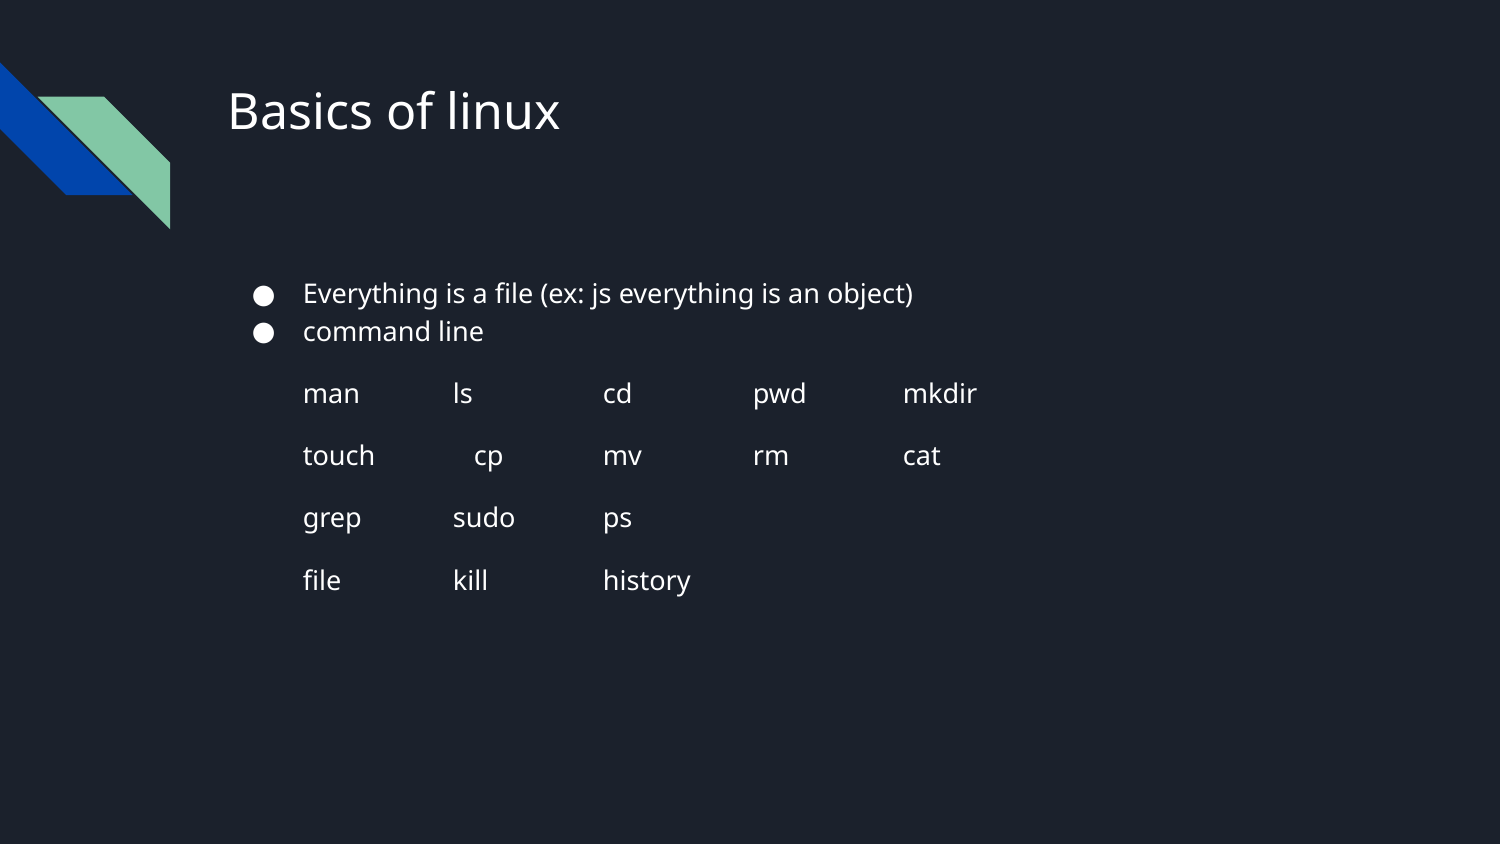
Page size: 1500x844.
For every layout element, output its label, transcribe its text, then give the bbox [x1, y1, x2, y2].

title Basics of linux [212, 64, 1368, 215]
list Everything is a file (ex: js everything is an object) command line man ls cd pwd mkdir touch cp mv rm cat grep sudo ps file kill history [212, 257, 1368, 735]
